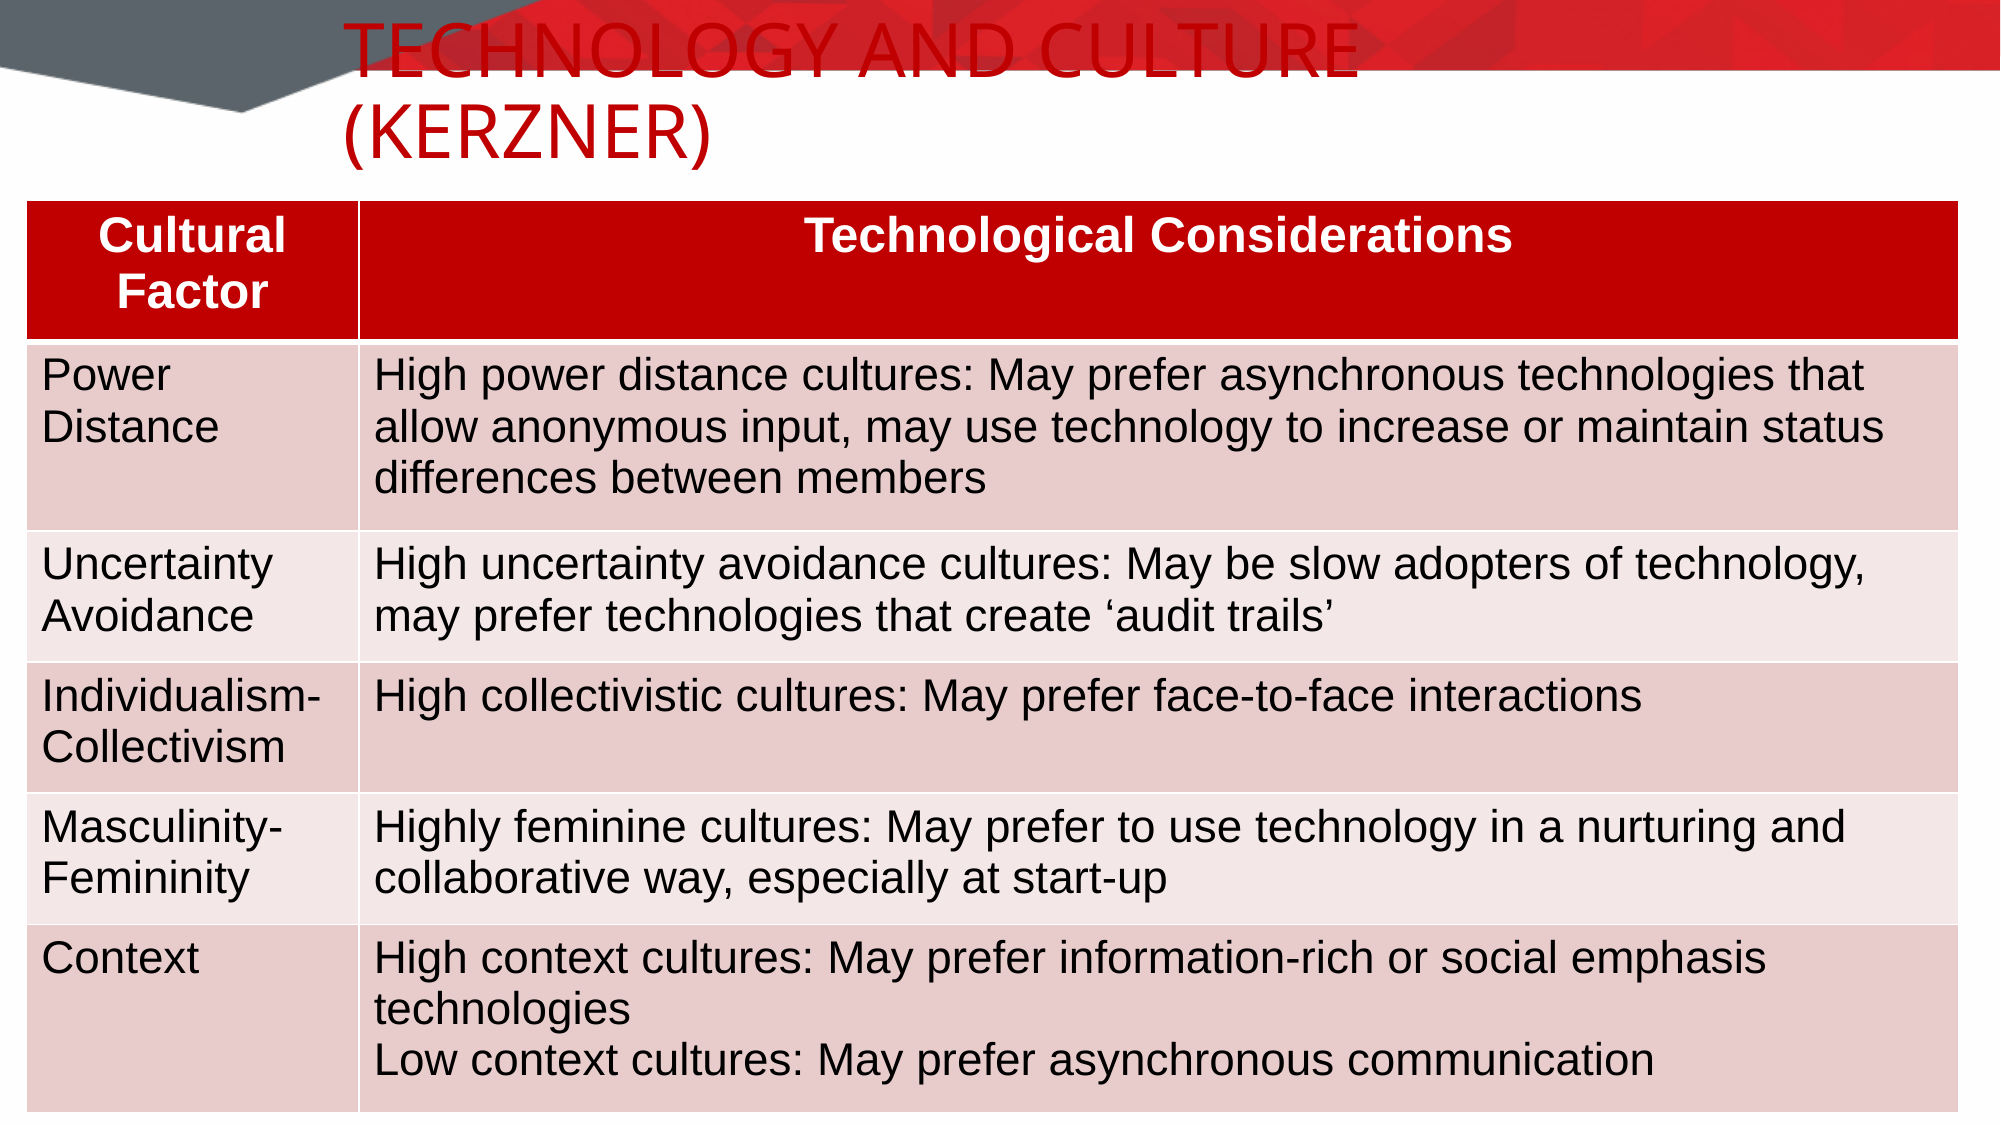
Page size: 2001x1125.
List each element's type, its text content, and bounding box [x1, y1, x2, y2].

table_cell High collectivistic cultures: May prefer face-to-face interactions [360, 663, 1958, 792]
table_cell Masculinity-Femininity [27, 794, 358, 924]
table_cell High uncertainty avoidance cultures: May be slow adopters of technology, may prefer technologies that create ‘audit trails’ [360, 532, 1958, 661]
table_header Technological Considerations [360, 201, 1958, 339]
table_cell Power Distance [27, 345, 358, 530]
table_header Cultural Factor [27, 201, 358, 339]
table_cell High context cultures: May prefer information-rich or social emphasis technologies Low context cultures: May prefer asynchronous communication [360, 925, 1958, 1112]
table_cell Context [27, 925, 358, 1112]
table_cell High power distance cultures: May prefer asynchronous technologies that allow anonymous input, may use technology to increase or maintain status differences between members [360, 345, 1958, 530]
title Technology and culture (Kerzner) [344, 43, 1740, 175]
picture [0, 0, 2001, 1125]
table_cell Uncertainty Avoidance [27, 532, 358, 661]
table_cell Individualism-Collectivism [27, 663, 358, 792]
table_cell Highly feminine cultures: May prefer to use technology in a nurturing and collaborative way, especially at start-up [360, 794, 1958, 924]
